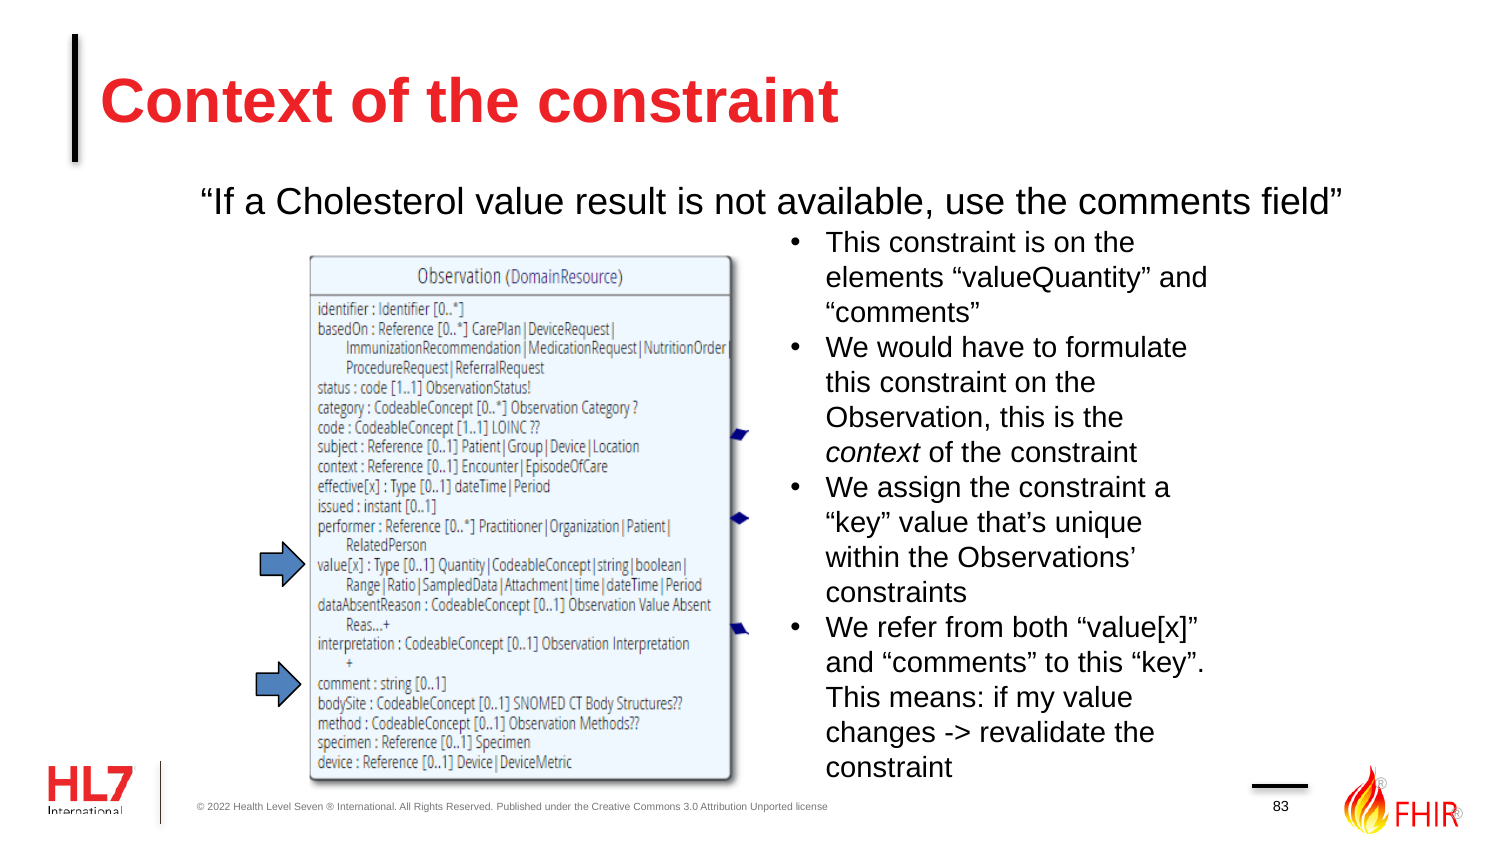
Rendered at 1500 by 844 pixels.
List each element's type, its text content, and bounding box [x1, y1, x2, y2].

picture [1339, 760, 1463, 837]
text_box “If a Cholesterol value result is not available, use the comments field” [110, 169, 1389, 230]
title Context of the constraint [100, 33, 1451, 163]
picture [297, 247, 749, 795]
text_box [256, 662, 292, 707]
text_box This constraint is on the elements “valueQuantity” and “comments” We would have to formulate this constraint on the Observation, this is the context of the constraint We assign the constraint a “key” value that’s unique within the Observations’ constraints We refer from both “value[x]” and “comments” to this “key”. This means: if my value changes -> revalidate the constraint [775, 230, 1237, 791]
footer © 2022 Health Level Seven ® International. All Rights Reserved. Published under the Creative Commons 3.0 Attribution Unported license [196, 786, 941, 813]
text_box [260, 542, 292, 587]
slide_number 83 [1258, 786, 1304, 814]
